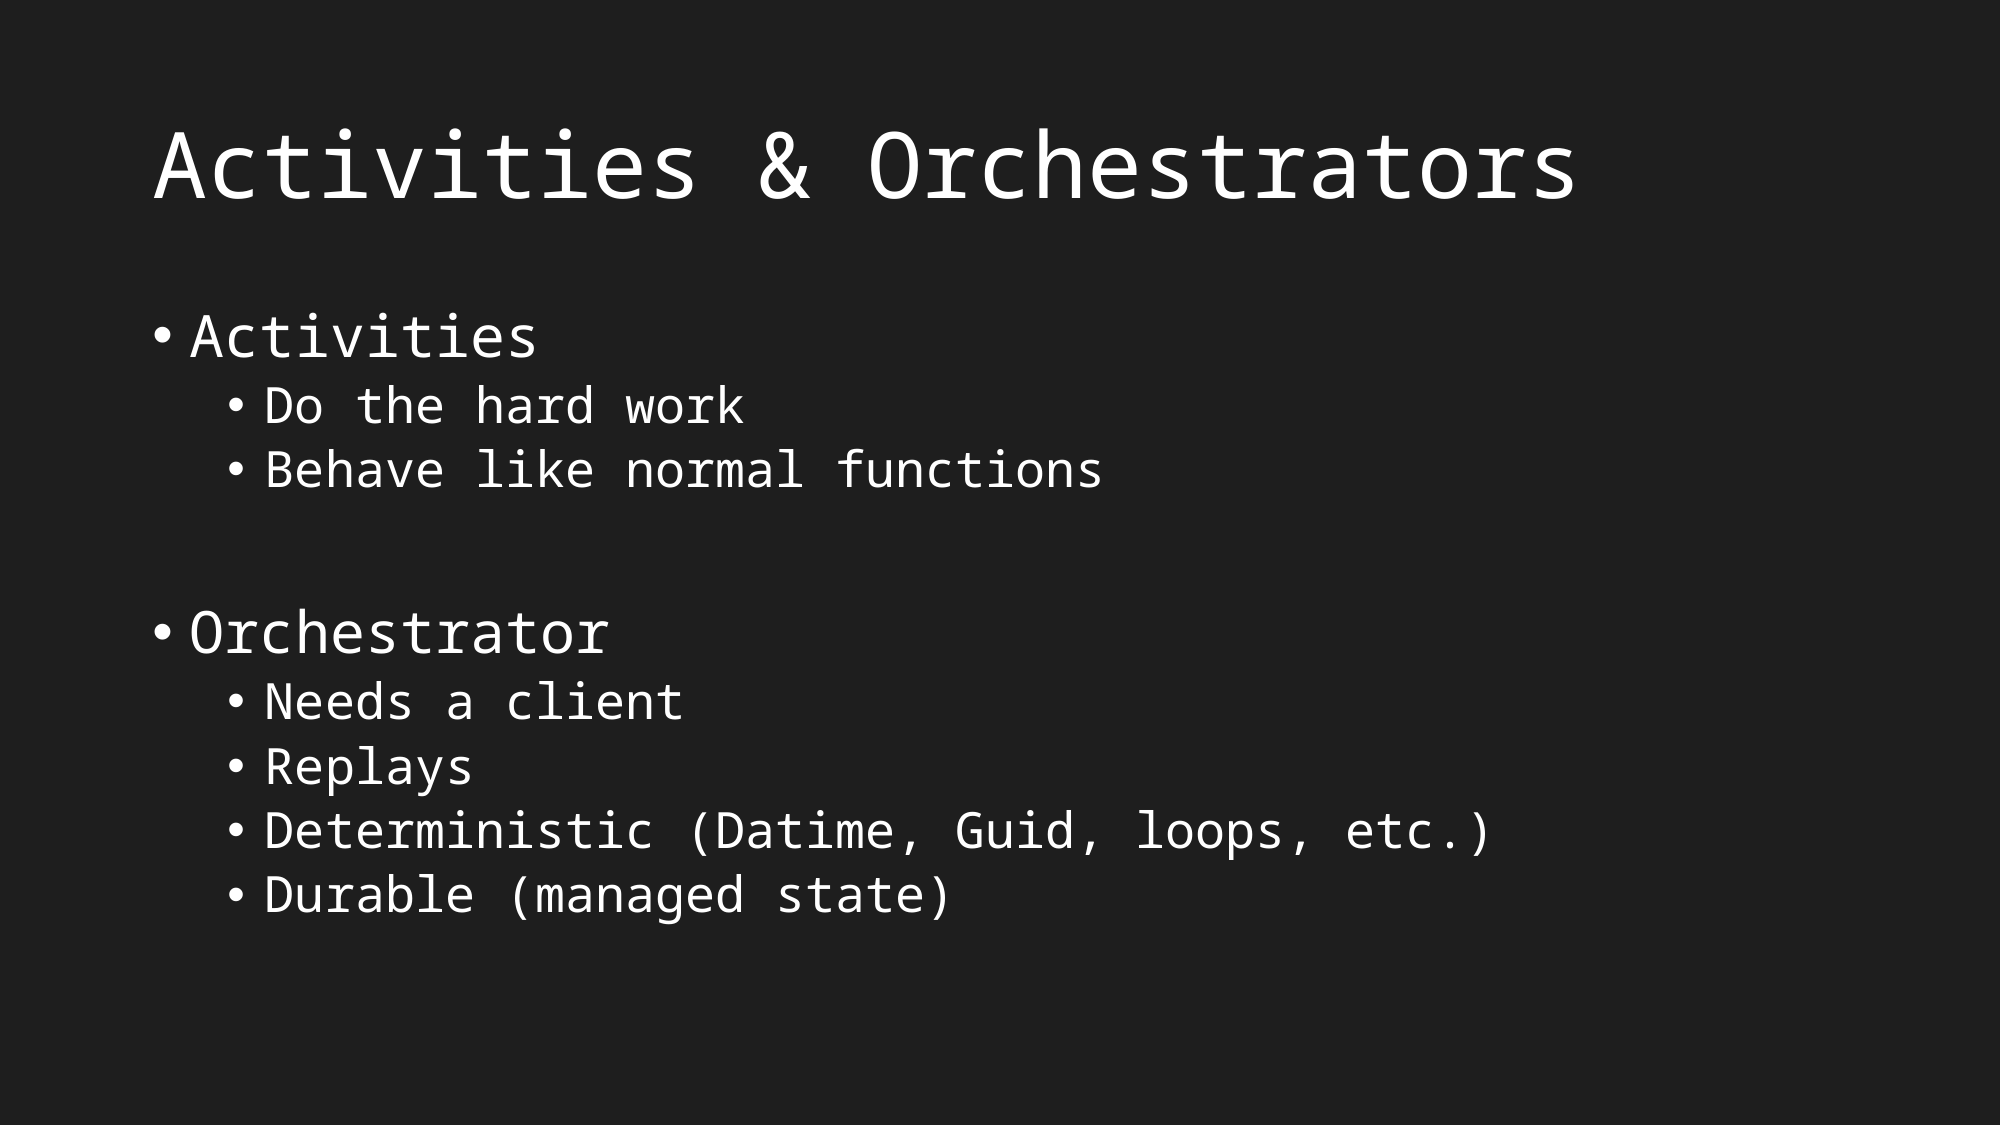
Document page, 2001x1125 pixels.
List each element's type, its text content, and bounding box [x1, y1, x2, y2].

title Activities & Orchestrators [137, 59, 1863, 278]
list Activities Do the hard work Behave like normal functions Orchestrator Needs a client Replays Deterministic (Datime, Guid, loops, etc.) Durable (managed state) [137, 299, 1863, 1014]
